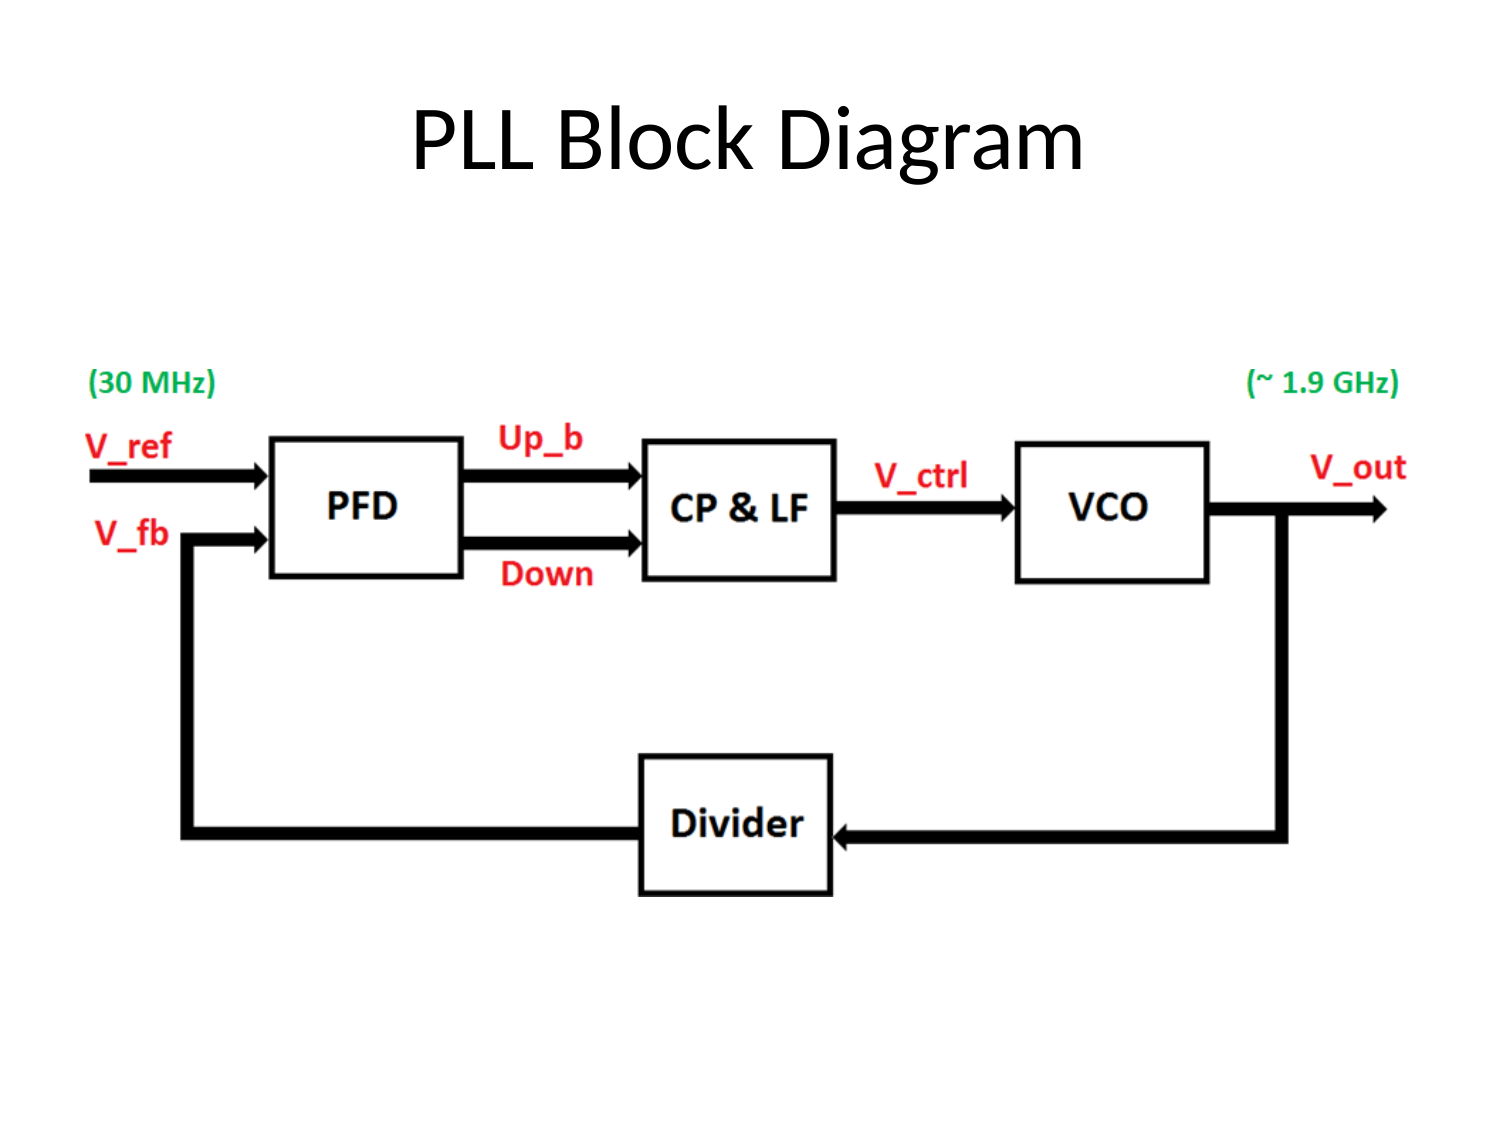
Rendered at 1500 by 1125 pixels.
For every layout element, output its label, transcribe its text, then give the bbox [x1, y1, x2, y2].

text_box [84, 369, 1408, 897]
title PLL Block Diagram [408, 75, 1092, 266]
